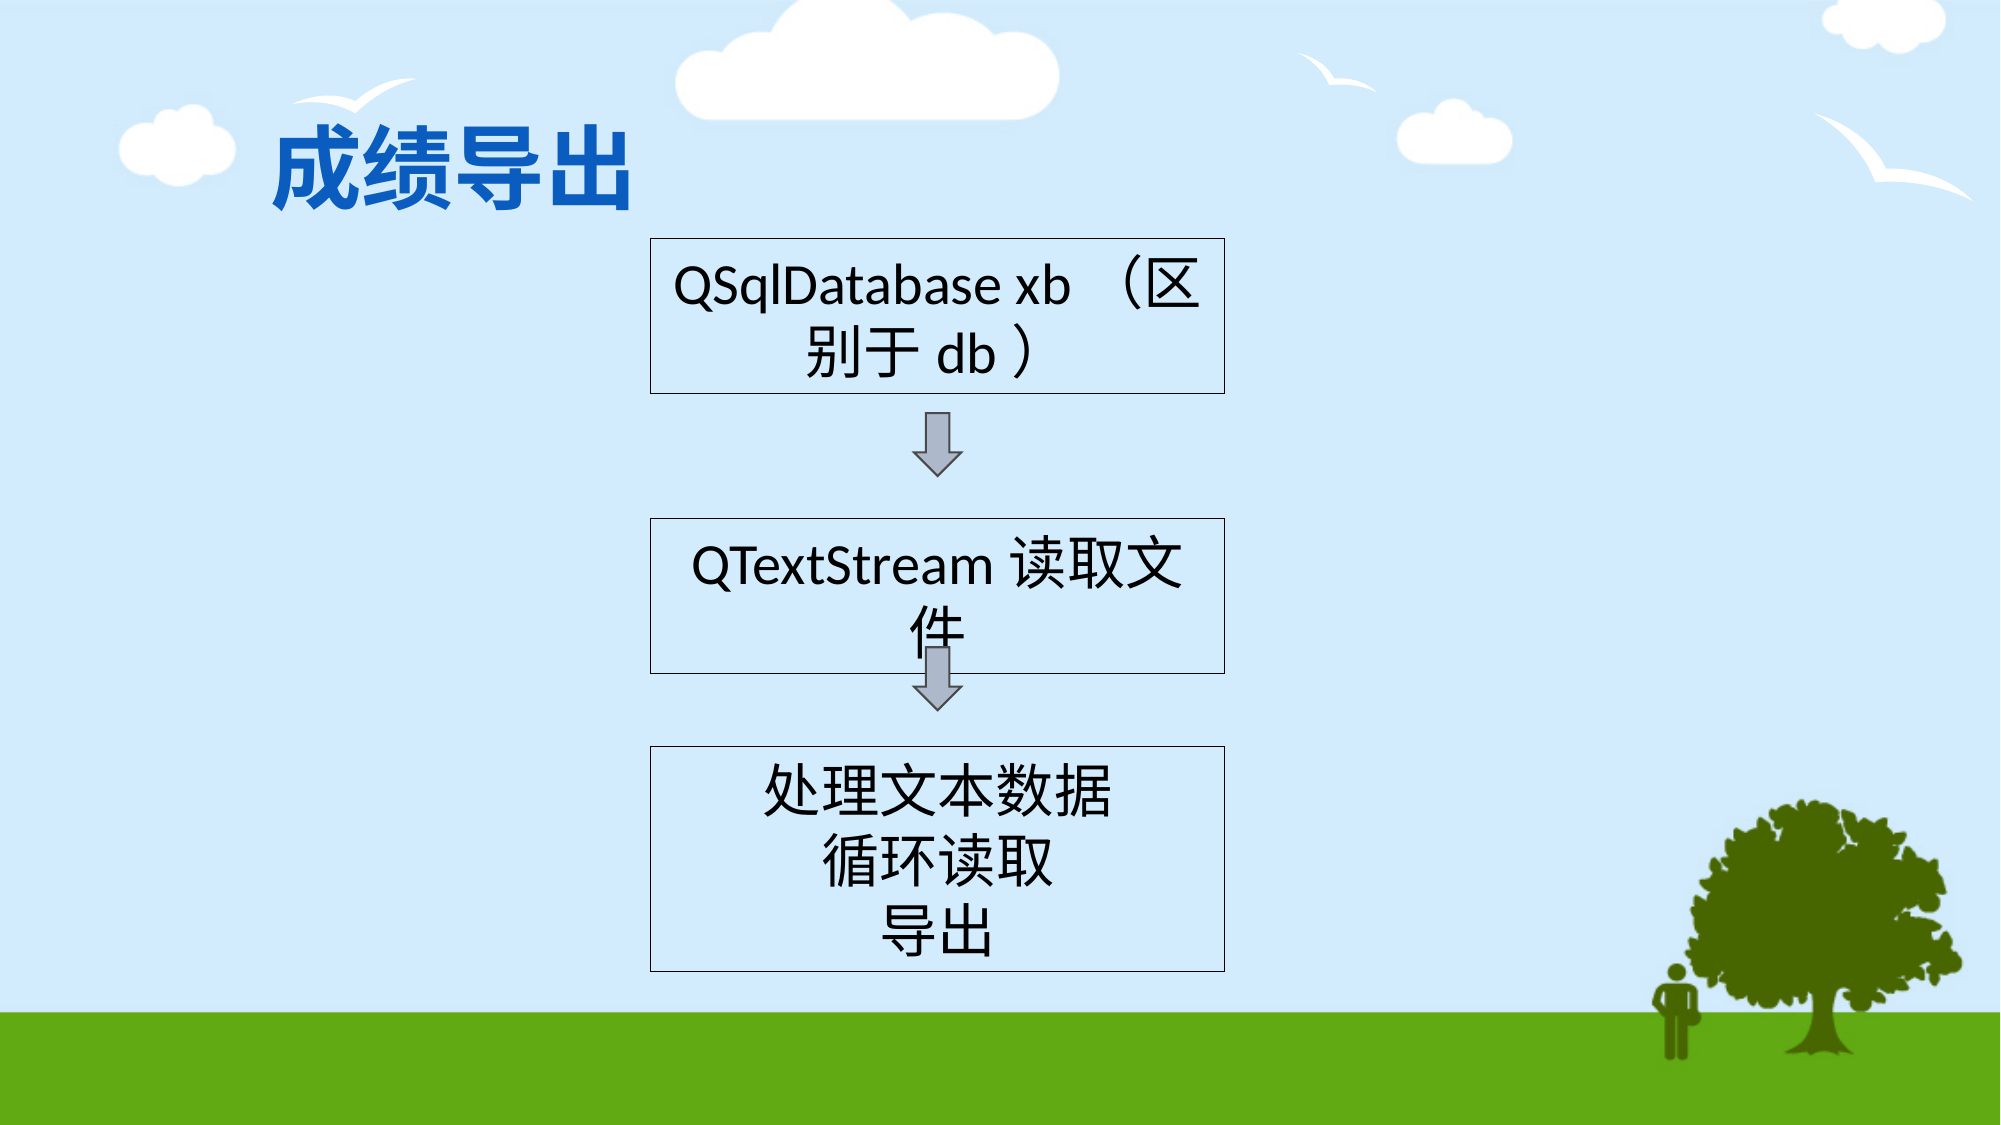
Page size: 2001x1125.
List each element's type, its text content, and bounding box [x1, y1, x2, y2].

text_box QSqlDatabase xb（区别于db） [650, 238, 1225, 394]
text_box 处理文本数据 循环读取 导出 [650, 746, 1225, 972]
text_box [911, 412, 964, 478]
text_box QTextStream读取文件 [650, 518, 1225, 674]
picture [0, 0, 2001, 1125]
text_box [911, 646, 964, 712]
title 成绩导出 [255, 107, 1668, 238]
